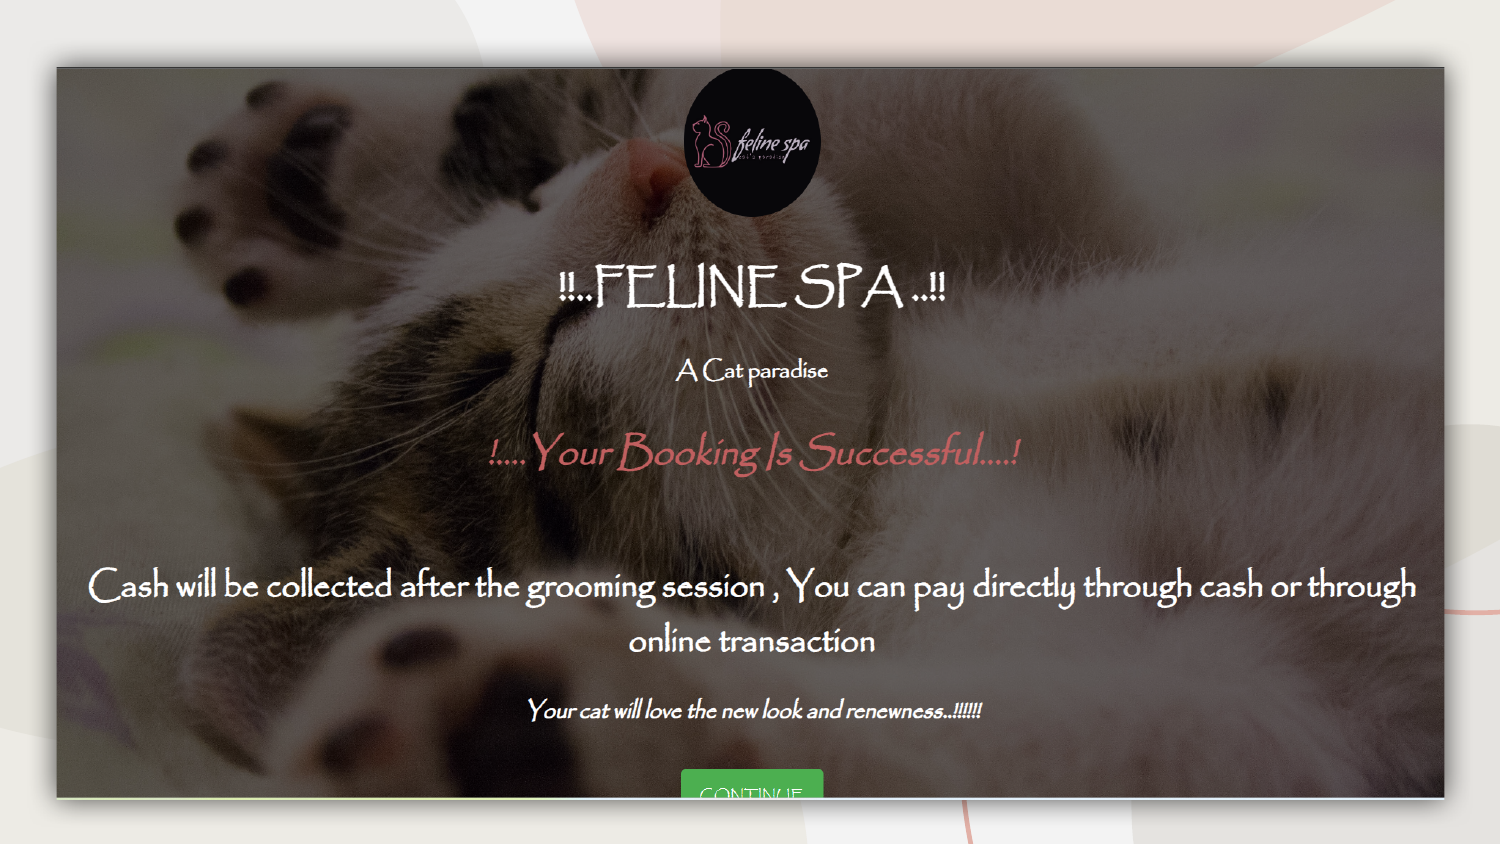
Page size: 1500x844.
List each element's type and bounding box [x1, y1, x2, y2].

picture [56, 66, 1445, 800]
